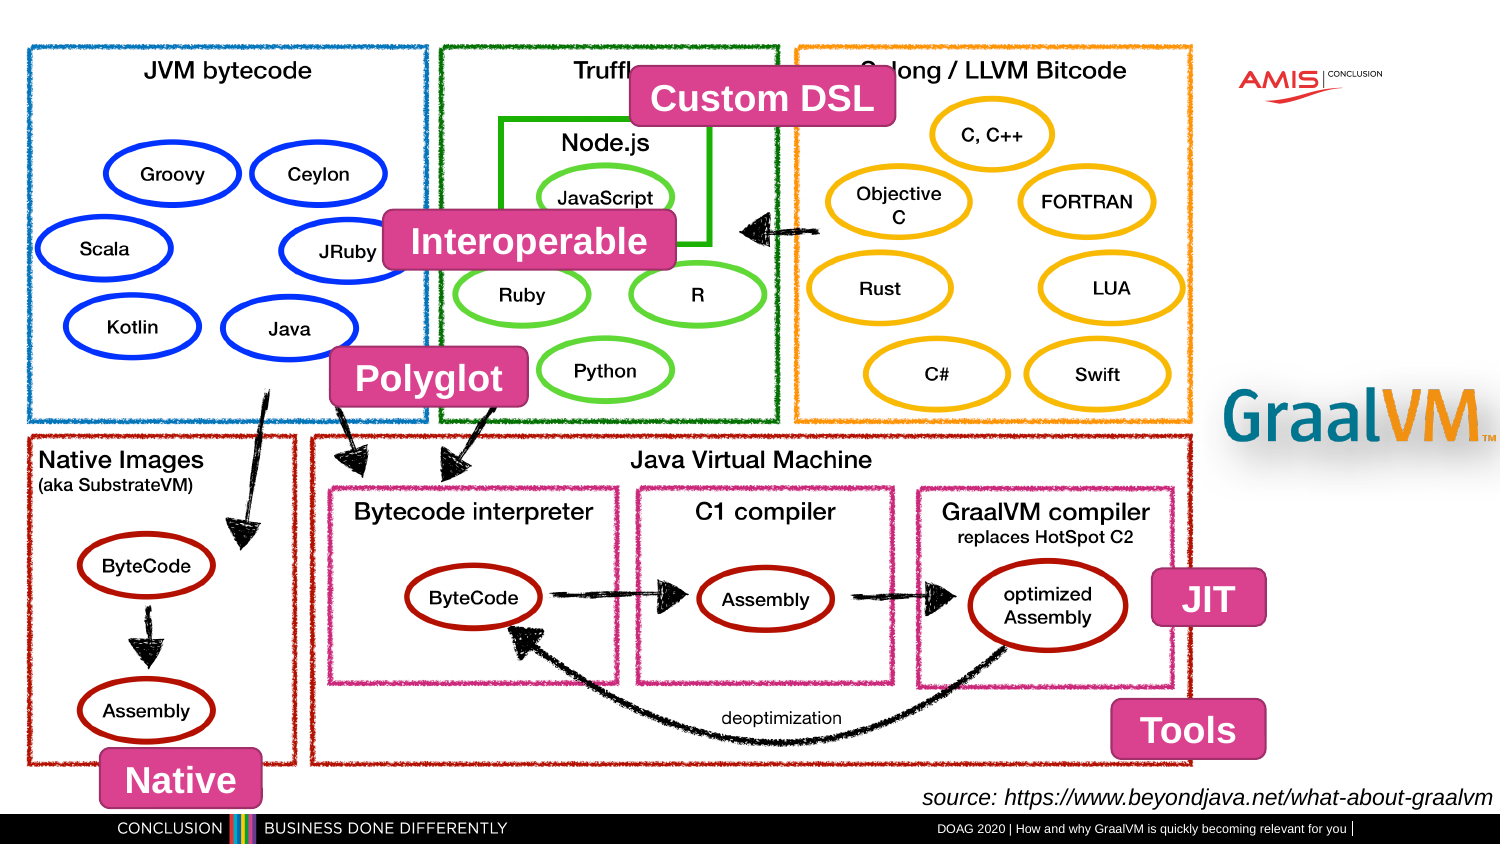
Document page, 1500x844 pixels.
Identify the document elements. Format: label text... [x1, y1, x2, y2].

footer DOAG 2020 | How and why GraalVM is quickly becoming relevant for you [814, 820, 1347, 839]
picture [0, 814, 236, 844]
text_box Tools [1195, 697, 1267, 760]
picture [24, 39, 1500, 774]
picture [239, 814, 1500, 844]
text_box source: https://www.beyondjava.net/what-about-graalvm [922, 782, 1495, 811]
text_box JIT [1195, 567, 1267, 627]
text_box Native [98, 774, 263, 810]
